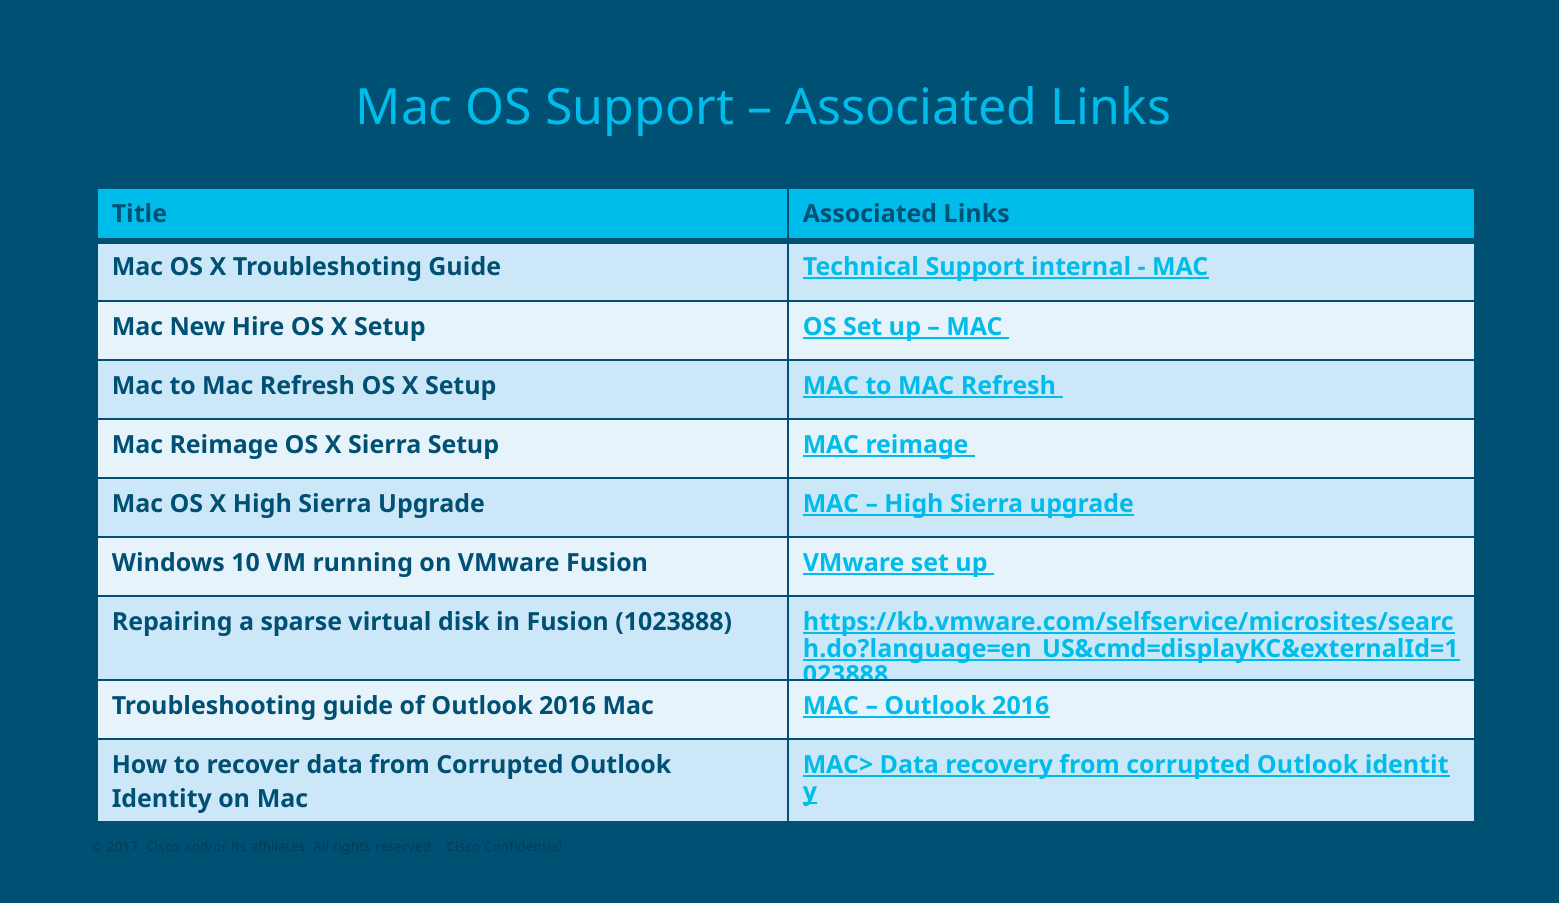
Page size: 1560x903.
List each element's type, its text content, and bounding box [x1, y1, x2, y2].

table_cell Mac to Mac Refresh OS X Setup [98, 361, 787, 418]
table_cell Windows 10 VM running on VMware Fusion [98, 538, 787, 595]
table_cell MAC> Data recovery from corrupted Outlook identity [789, 740, 1474, 821]
table_cell Mac Reimage OS X Sierra Setup [98, 420, 787, 477]
table_cell Mac OS X Troubleshoting Guide [98, 244, 787, 300]
table_cell How to recover data from Corrupted Outlook Identity on Mac [98, 740, 787, 821]
table_cell MAC – High Sierra upgrade [789, 479, 1474, 536]
table_cell MAC to MAC Refresh [789, 361, 1474, 418]
table_cell Mac New Hire OS X Setup [98, 302, 787, 359]
table_cell OS Set up – MAC [789, 302, 1474, 359]
table_cell VMware set up [789, 538, 1474, 595]
table_cell Mac OS X High Sierra Upgrade [98, 479, 787, 536]
table_cell MAC – Outlook 2016 [789, 681, 1474, 738]
title Mac OS Support – Associated Links [52, 46, 1476, 175]
table_cell Technical Support internal - MAC [789, 244, 1474, 300]
table_header Associated Links [789, 189, 1474, 238]
table_cell Troubleshooting guide of Outlook 2016 Mac [98, 681, 787, 738]
table_cell https://kb.vmware.com/selfservice/microsites/search.do?language=en_US&cmd=displayKC&externalId=1023888 [789, 597, 1474, 679]
table_cell MAC reimage [789, 420, 1474, 477]
table_header Title [98, 189, 787, 238]
table_cell Repairing a sparse virtual disk in Fusion (1023888) [98, 597, 787, 679]
